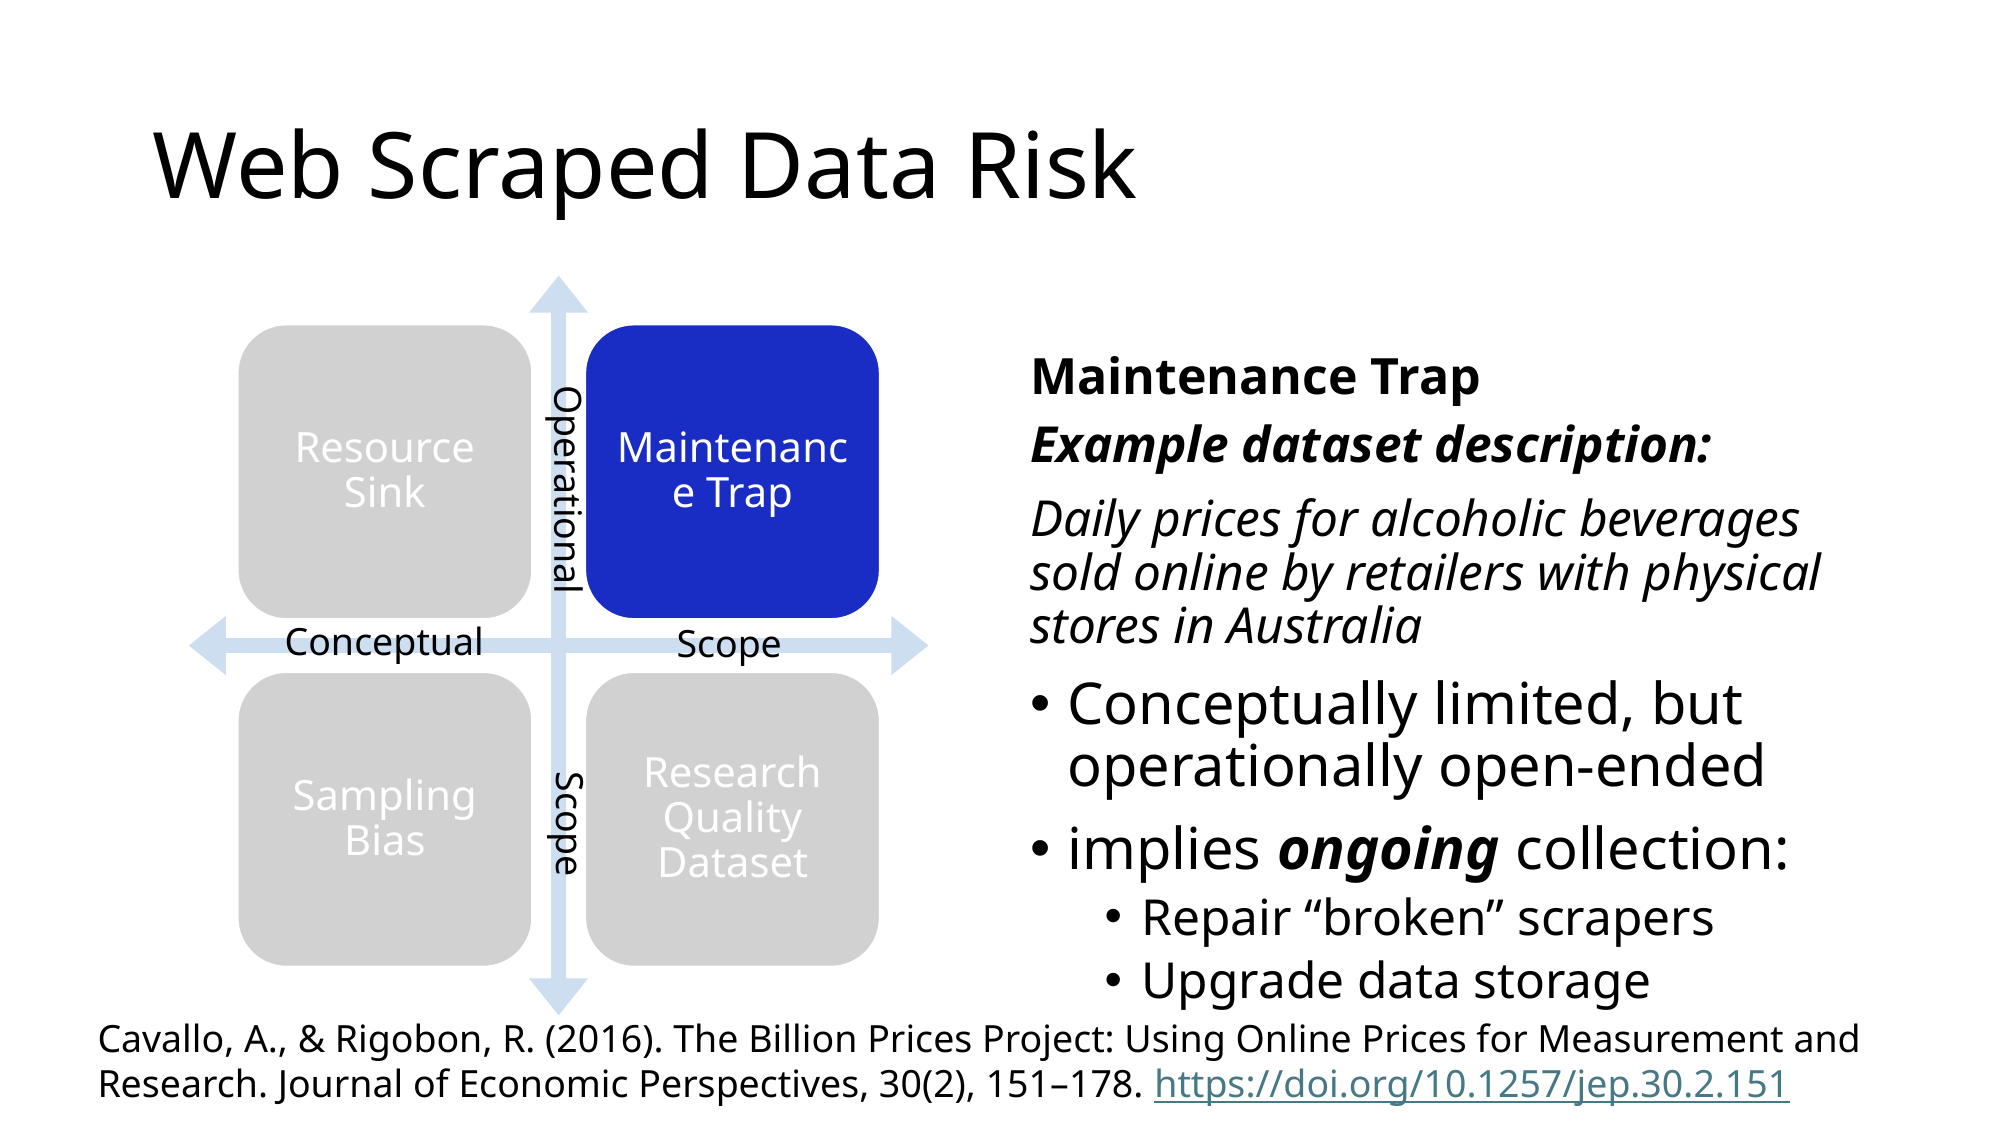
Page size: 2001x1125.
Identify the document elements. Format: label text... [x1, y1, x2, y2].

title Web Scraped Data Risk [137, 59, 1863, 278]
text_box Cavallo, A., & Rigobon, R. (2016). The Billion Prices Project: Using Online Prices for Measurement and Research. Journal of Economic Perspectives, 30(2), 151–178. https://doi.org/10.1257/jep.30.2.151 [82, 1007, 1918, 1119]
list Example dataset description: Daily prices for alcoholic beverages sold online by retailers with physical stores in Australia Conceptually limited, but operationally open-ended implies ongoing collection: Repair “broken” scrapers Upgrade data storage [1015, 412, 1862, 1007]
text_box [257, 370, 820, 930]
list Maintenance Trap [1015, 277, 1862, 412]
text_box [188, 275, 929, 1016]
